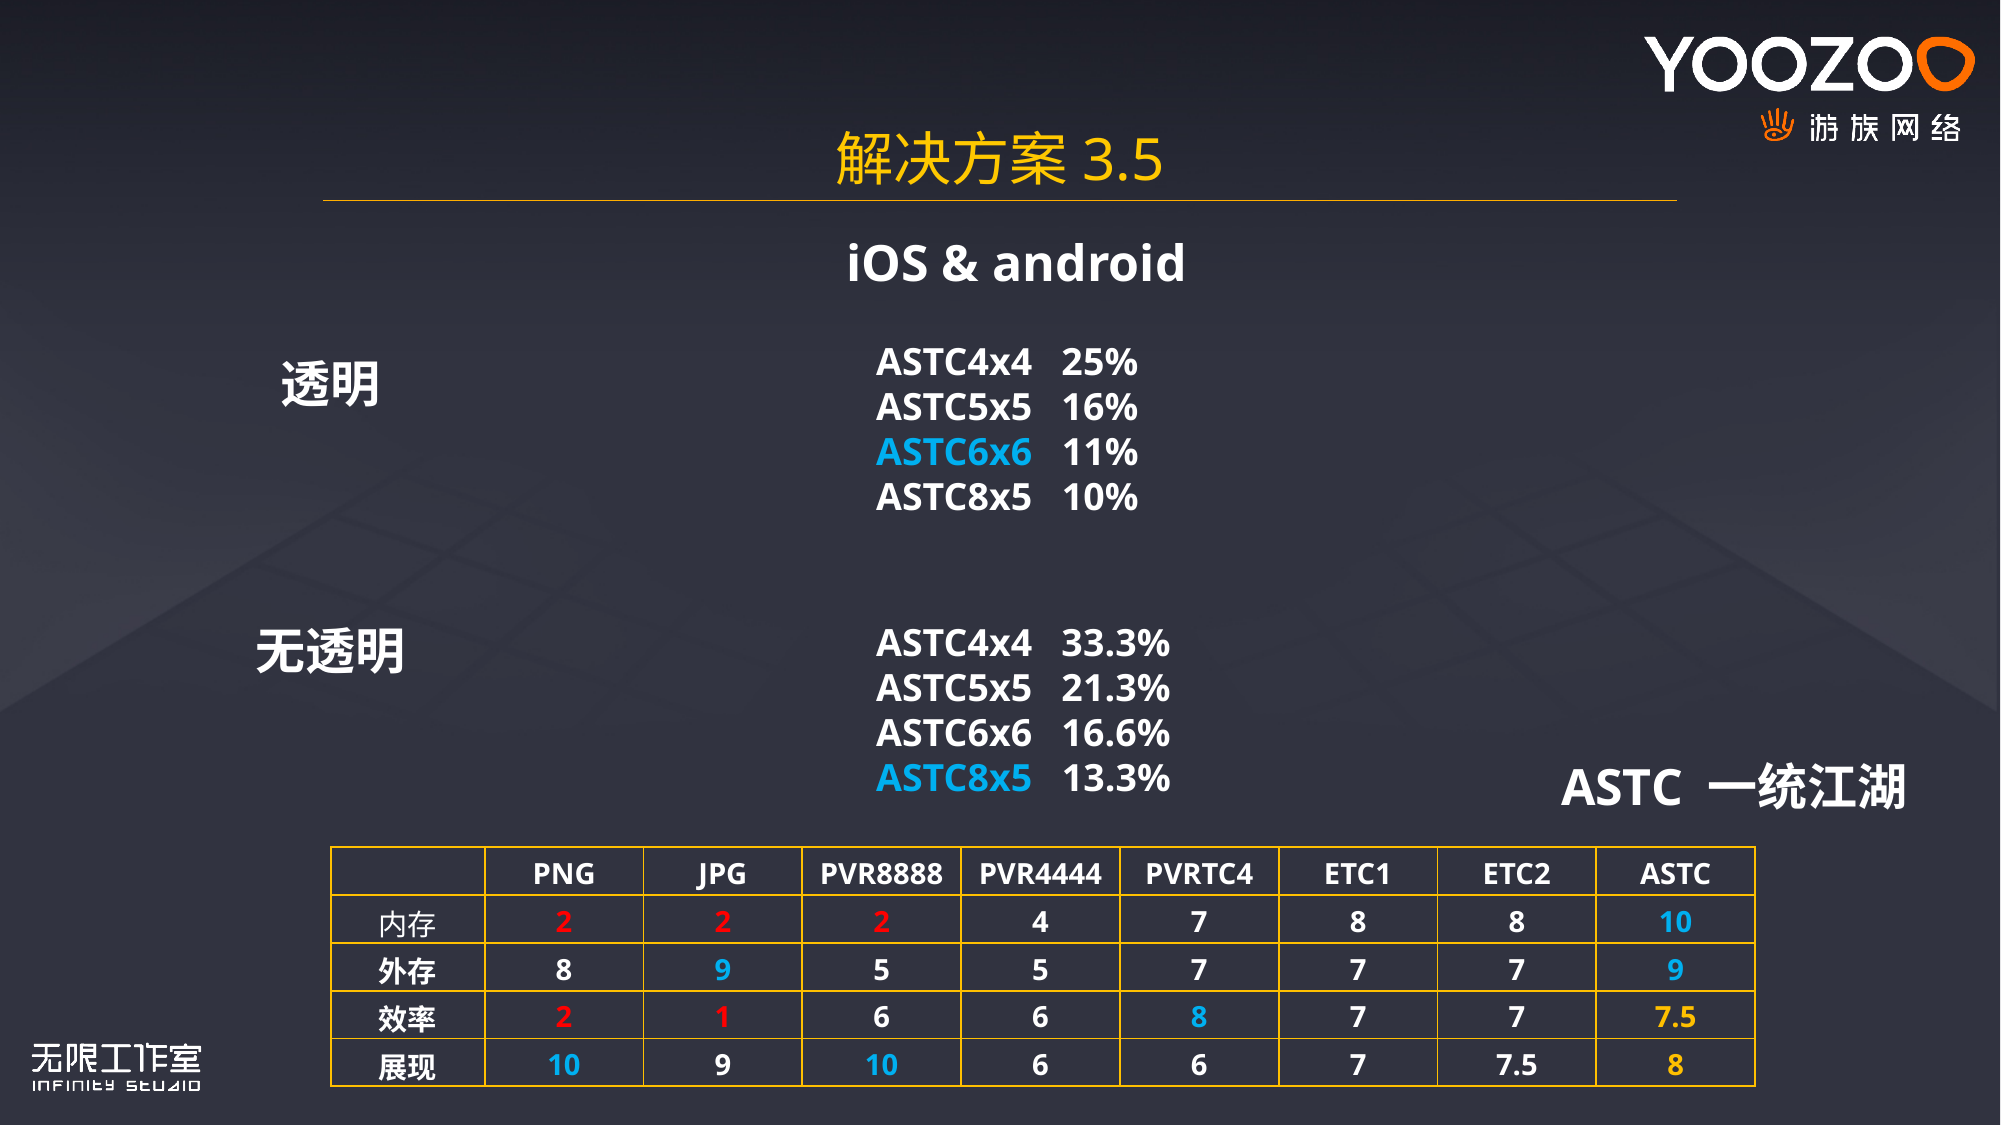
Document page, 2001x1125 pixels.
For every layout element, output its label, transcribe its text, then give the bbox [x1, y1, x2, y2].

table_cell 10 [1597, 896, 1754, 942]
table_cell 5 [803, 944, 960, 990]
table_cell 展现 [332, 1039, 484, 1085]
text_box ASTC 一统江湖 [1531, 747, 1938, 823]
table_cell 7 [1280, 1039, 1437, 1085]
table_cell 2 [644, 896, 801, 942]
text_box iOS & android [813, 224, 1220, 300]
table_cell 4 [962, 896, 1119, 942]
table_header ETC1 [1280, 848, 1437, 894]
table_cell 6 [962, 992, 1119, 1038]
table_cell 内存 [332, 896, 484, 942]
picture [0, 0, 2001, 1125]
table_cell 7 [1438, 944, 1595, 990]
table_cell 5 [962, 944, 1119, 990]
table_cell 10 [803, 1039, 960, 1085]
table_cell 效率 [332, 992, 484, 1038]
table_cell 9 [644, 1039, 801, 1085]
table_cell 9 [644, 944, 801, 990]
table_cell 6 [962, 1039, 1119, 1085]
table_cell 7 [1121, 944, 1278, 990]
text_box ASTC4x4 33.3% ASTC5x5 21.3% ASTC6x6 16.6% ASTC8x5 13.3% [868, 611, 1572, 807]
table_cell 6 [803, 992, 960, 1038]
table_header ETC2 [1438, 848, 1595, 894]
table_header PVRTC4 [1121, 848, 1278, 894]
table_cell 2 [486, 896, 643, 942]
table_header [332, 848, 484, 894]
table_cell 外存 [332, 944, 484, 990]
table_cell 1 [644, 992, 801, 1038]
table_cell 7 [1280, 944, 1437, 990]
table_header ASTC [1597, 848, 1754, 894]
table_cell 8 [1121, 992, 1278, 1038]
table_cell 2 [803, 896, 960, 942]
table_cell 7 [1438, 992, 1595, 1038]
table_header PNG [486, 848, 643, 894]
table_cell 2 [486, 992, 643, 1038]
table_cell 8 [486, 944, 643, 990]
table_cell 9 [1597, 944, 1754, 990]
table_header JPG [644, 848, 801, 894]
table_header PVR8888 [803, 848, 960, 894]
table_cell 7.5 [1438, 1039, 1595, 1085]
table_cell 7.5 [1597, 992, 1754, 1038]
text_box 无透明 [127, 611, 534, 687]
table_cell 7 [1121, 896, 1278, 942]
text_box 解决方案3.5 [363, 114, 1637, 200]
text_box ASTC4x4 25% ASTC5x5 16% ASTC6x6 11% ASTC8x5 10% [868, 330, 1637, 616]
table_cell 10 [486, 1039, 643, 1085]
table_cell 6 [1121, 1039, 1278, 1085]
text_box 透明 [127, 345, 534, 421]
table_cell 7 [1280, 992, 1437, 1038]
table_cell 8 [1438, 896, 1595, 942]
table_cell 8 [1597, 1039, 1754, 1085]
table_cell 8 [1280, 896, 1437, 942]
table_header PVR4444 [962, 848, 1119, 894]
